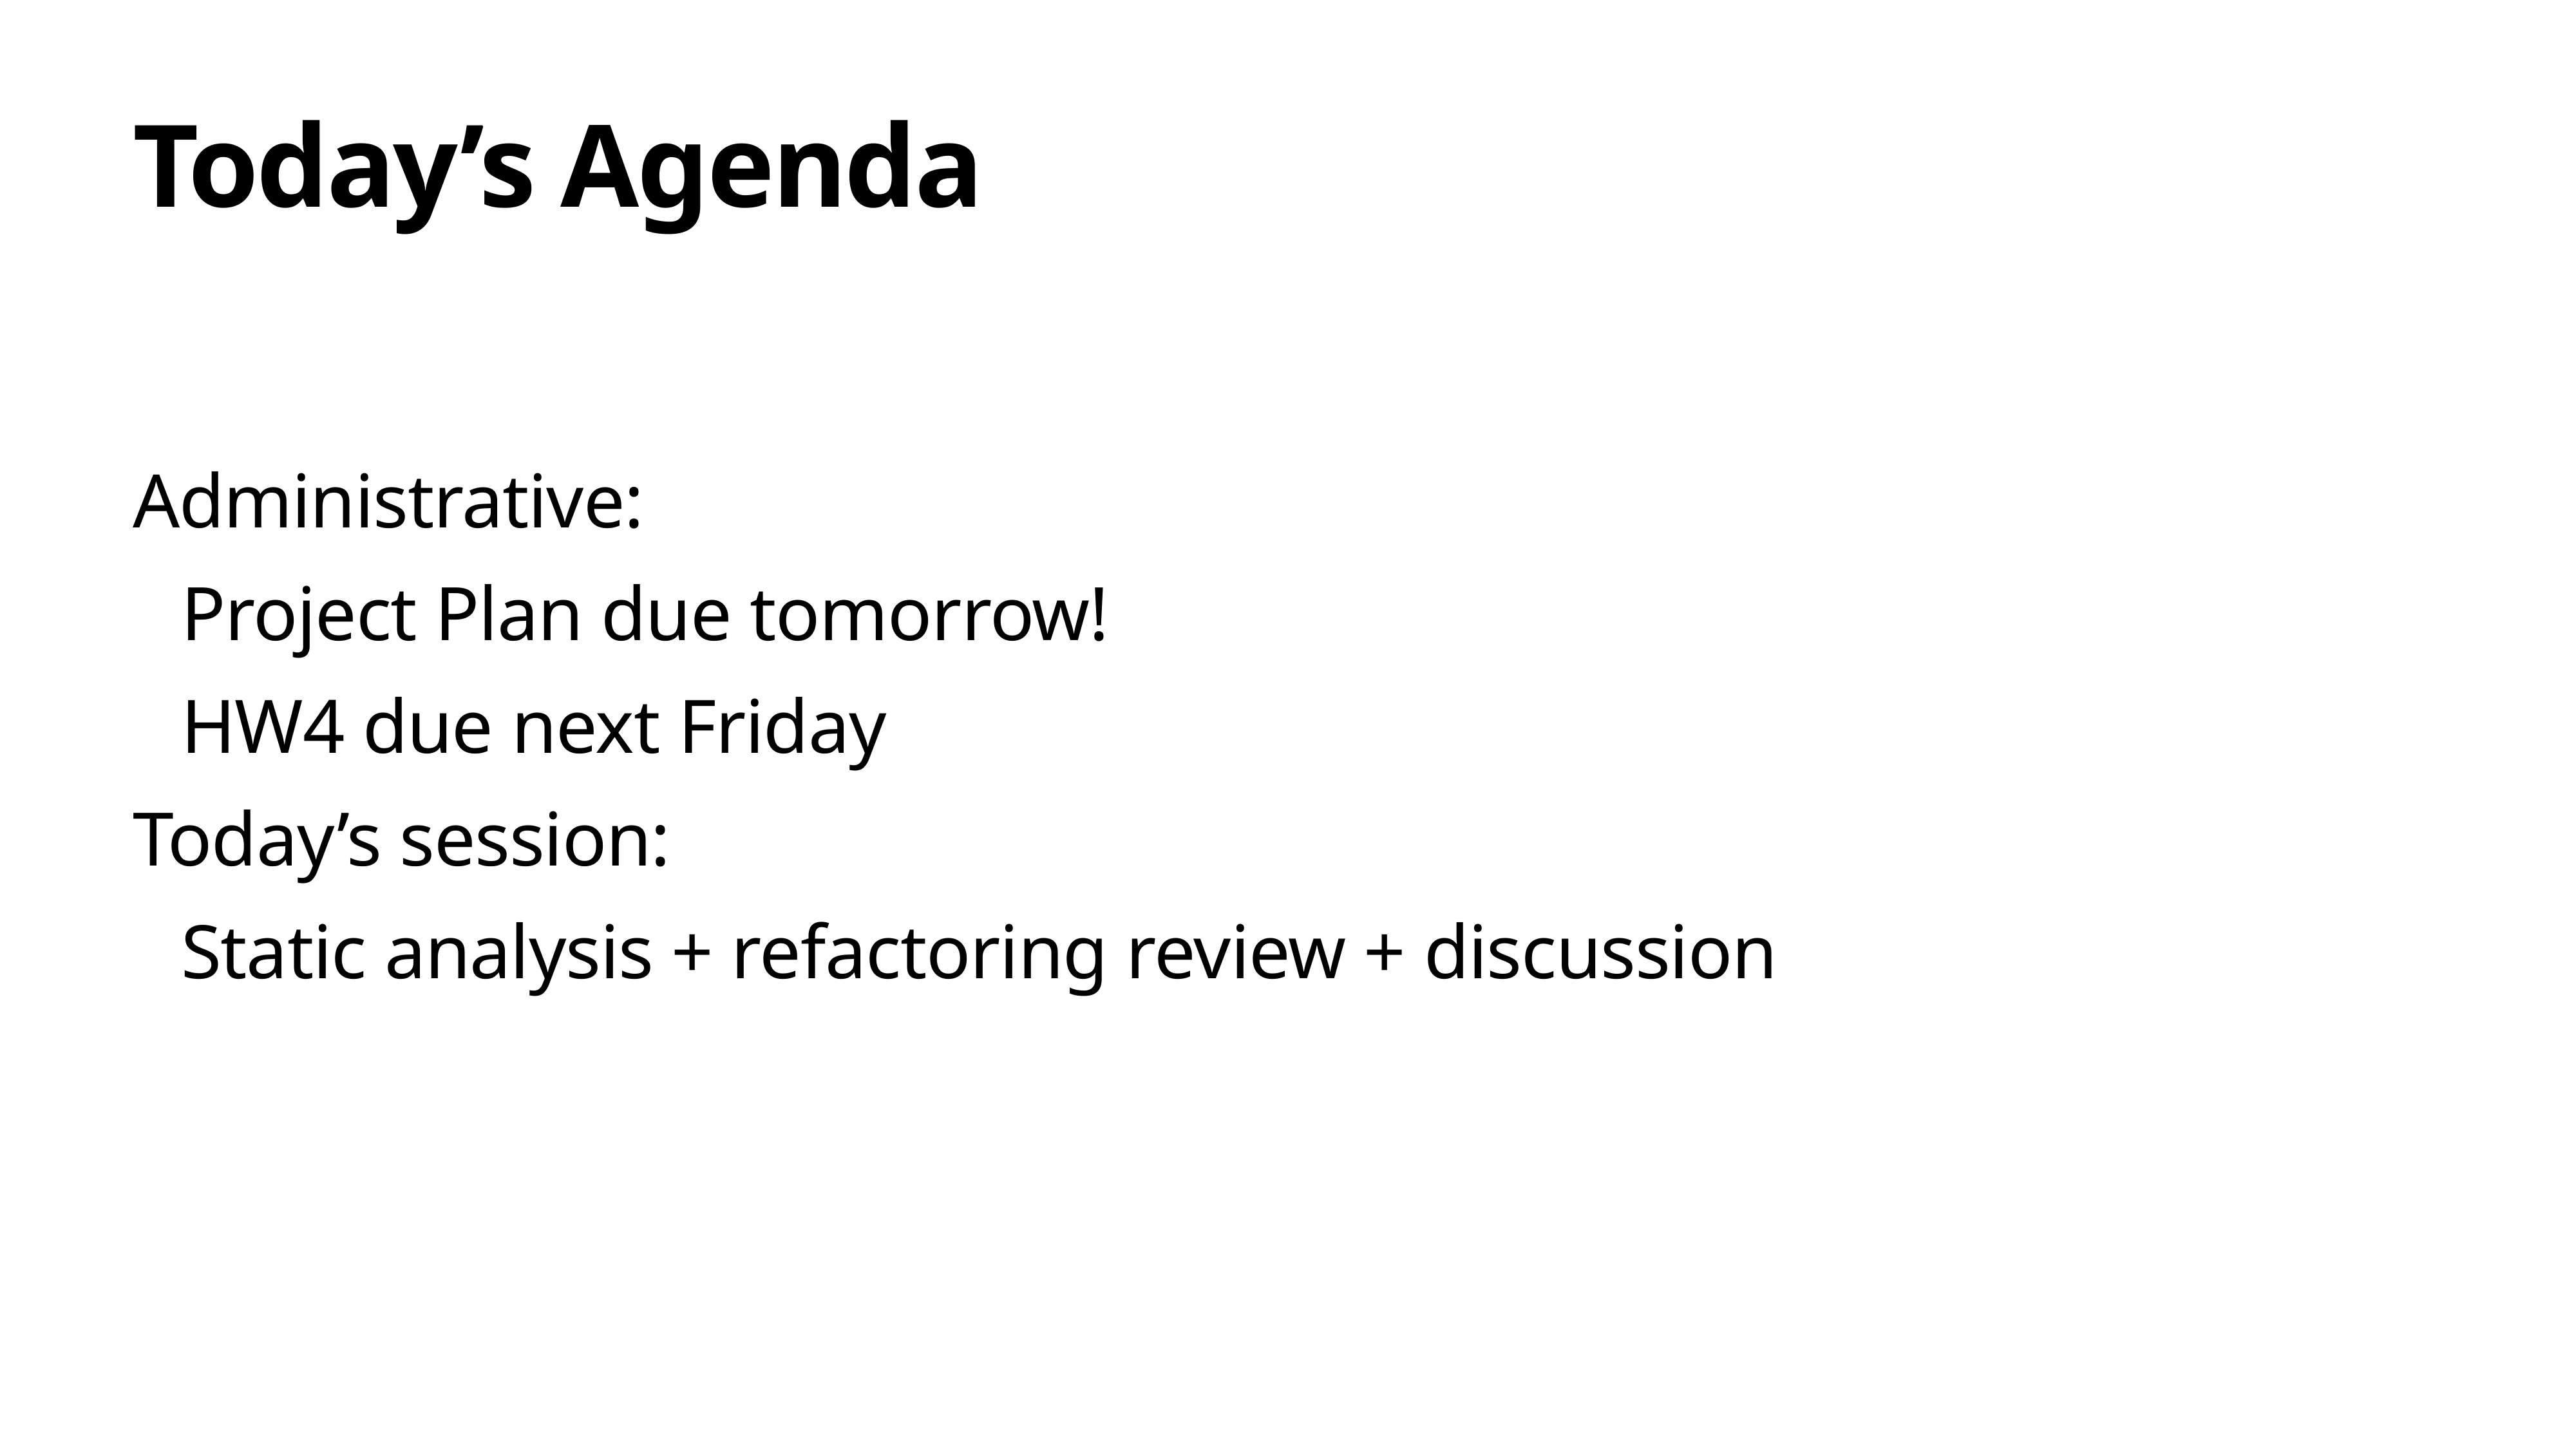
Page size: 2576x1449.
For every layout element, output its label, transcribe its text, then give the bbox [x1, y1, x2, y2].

list Administrative: Project Plan due tomorrow! HW4 due next Friday Today’s session: Static analysis + refactoring review + discussion [127, 448, 2449, 1321]
title Today’s Agenda [127, 113, 2449, 266]
